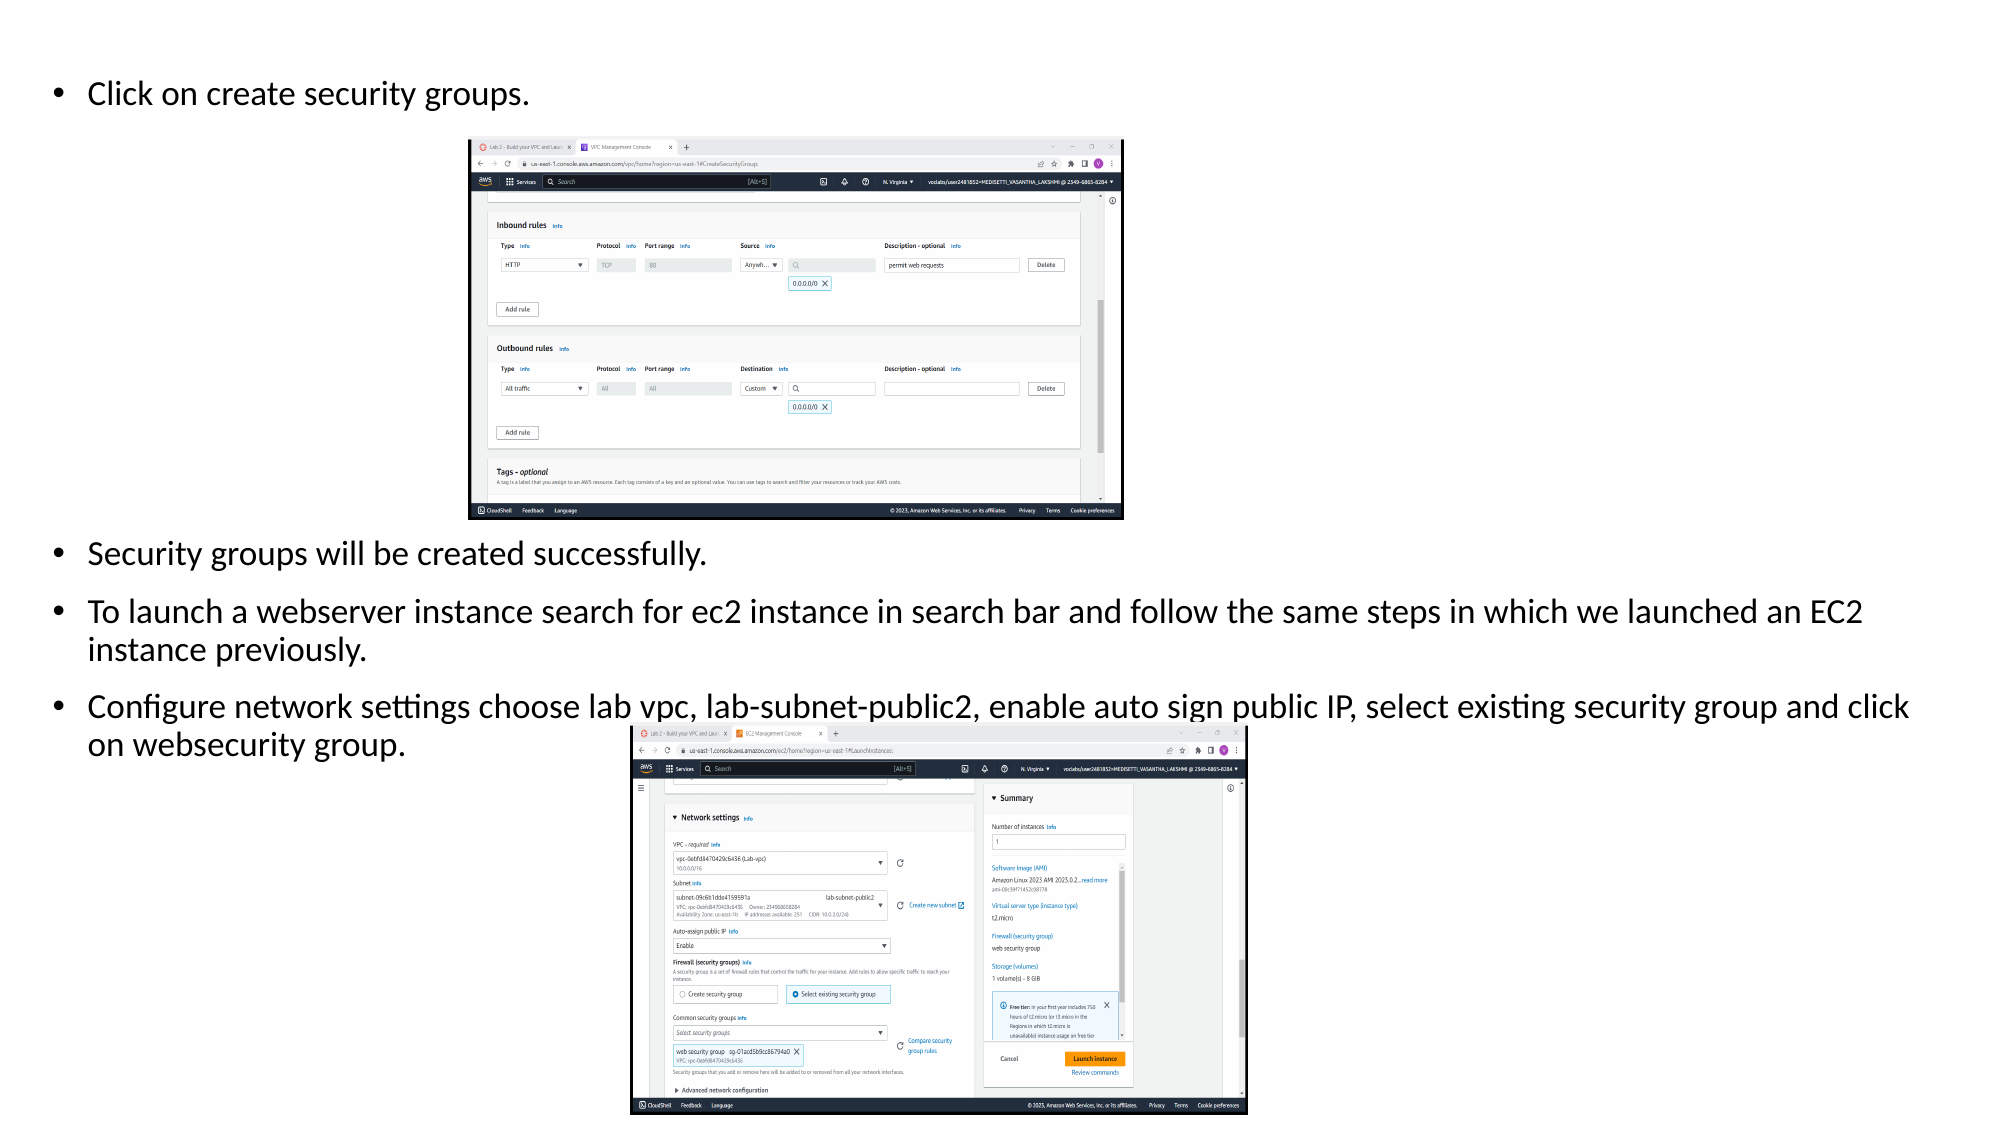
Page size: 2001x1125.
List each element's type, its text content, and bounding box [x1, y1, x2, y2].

list Click on create security groups. Security groups will be created successfully. To launch a webserver instance search for ec2 instance in search bar and follow the same steps in which we launched an EC2 instance previously. Configure network settings choose lab vpc, lab-subnet-public2, enable auto sign public IP, select existing security group and click on websecurity group. [37, 67, 1943, 773]
picture [468, 136, 1124, 520]
picture [630, 722, 1248, 1115]
